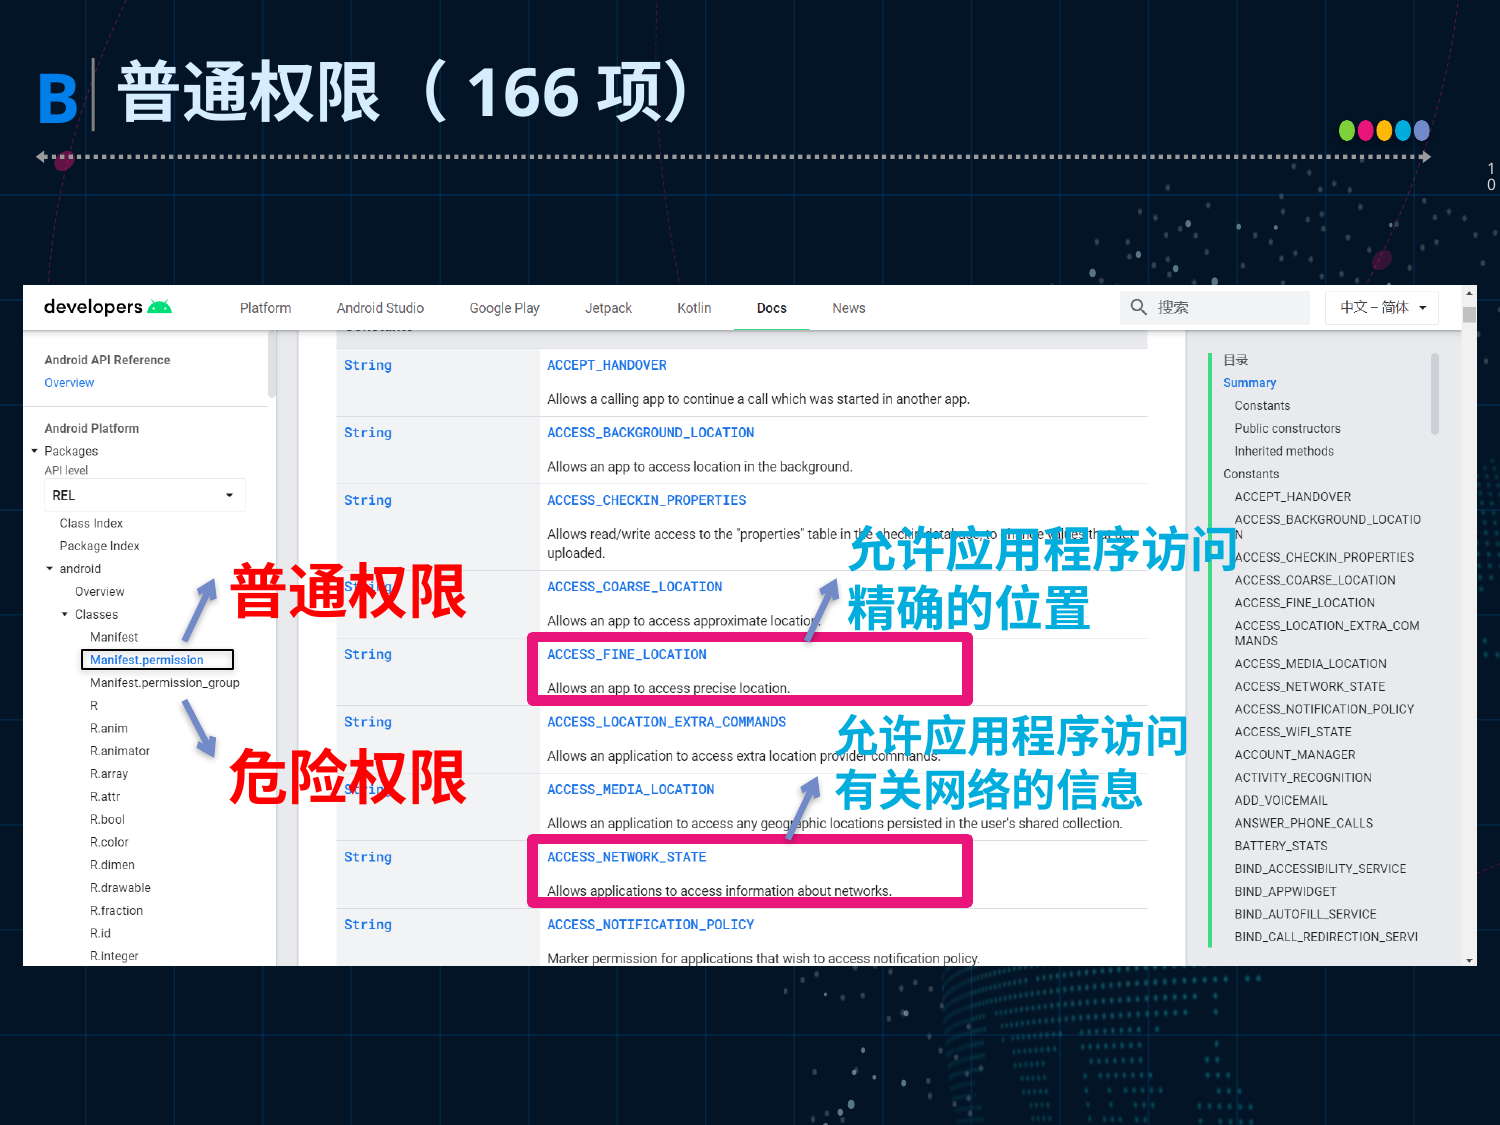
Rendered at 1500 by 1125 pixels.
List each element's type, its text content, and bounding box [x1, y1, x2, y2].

picture [23, 285, 1500, 1125]
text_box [806, 577, 837, 642]
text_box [787, 775, 818, 840]
slide_number 10 [1481, 156, 1500, 184]
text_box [184, 700, 215, 759]
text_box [184, 577, 215, 642]
text_box 普通权限（166项） [101, 42, 774, 138]
